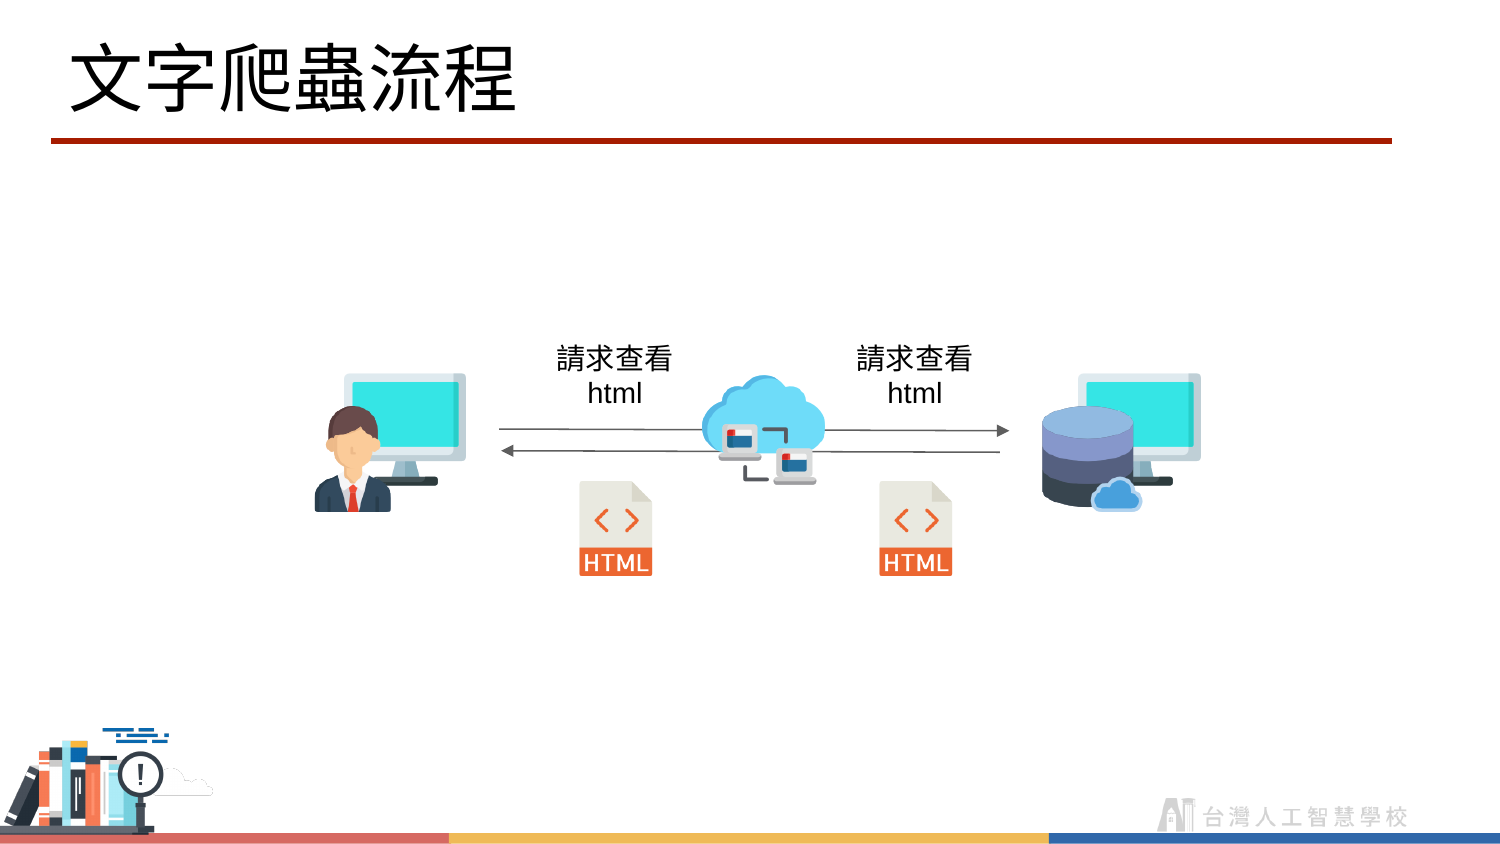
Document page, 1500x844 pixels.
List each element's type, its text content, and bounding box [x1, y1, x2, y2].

title 文字爬蟲流程 [63, 29, 1462, 124]
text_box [299, 367, 1201, 512]
picture [0, 728, 213, 835]
picture [567, 481, 663, 576]
text_box 請求查看 html [536, 340, 694, 366]
text_box 請求查看 html [836, 340, 994, 366]
picture [867, 481, 963, 576]
